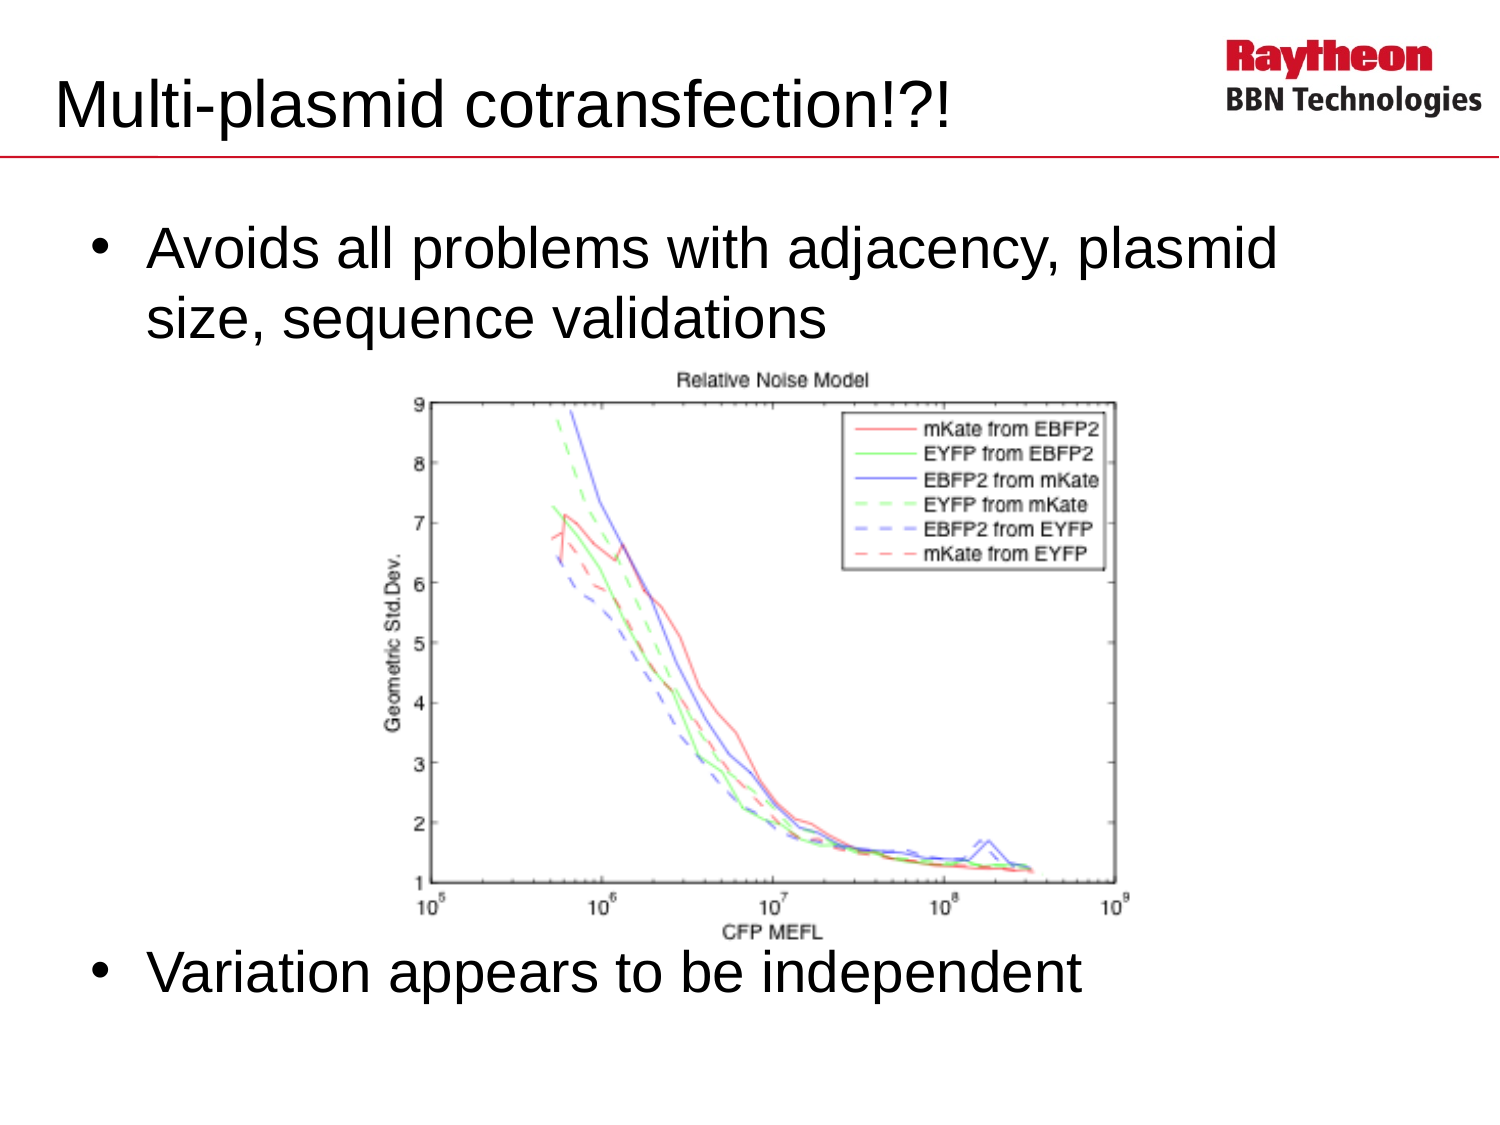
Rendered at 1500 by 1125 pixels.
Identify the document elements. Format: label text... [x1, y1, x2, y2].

list Avoids all problems with adjacency, plasmid size, sequence validations Variation appears to be independent [74, 202, 1426, 1006]
title Multi-plasmid cotransfection!?! [39, 44, 1390, 158]
picture [375, 357, 1138, 949]
picture [1222, 36, 1484, 121]
